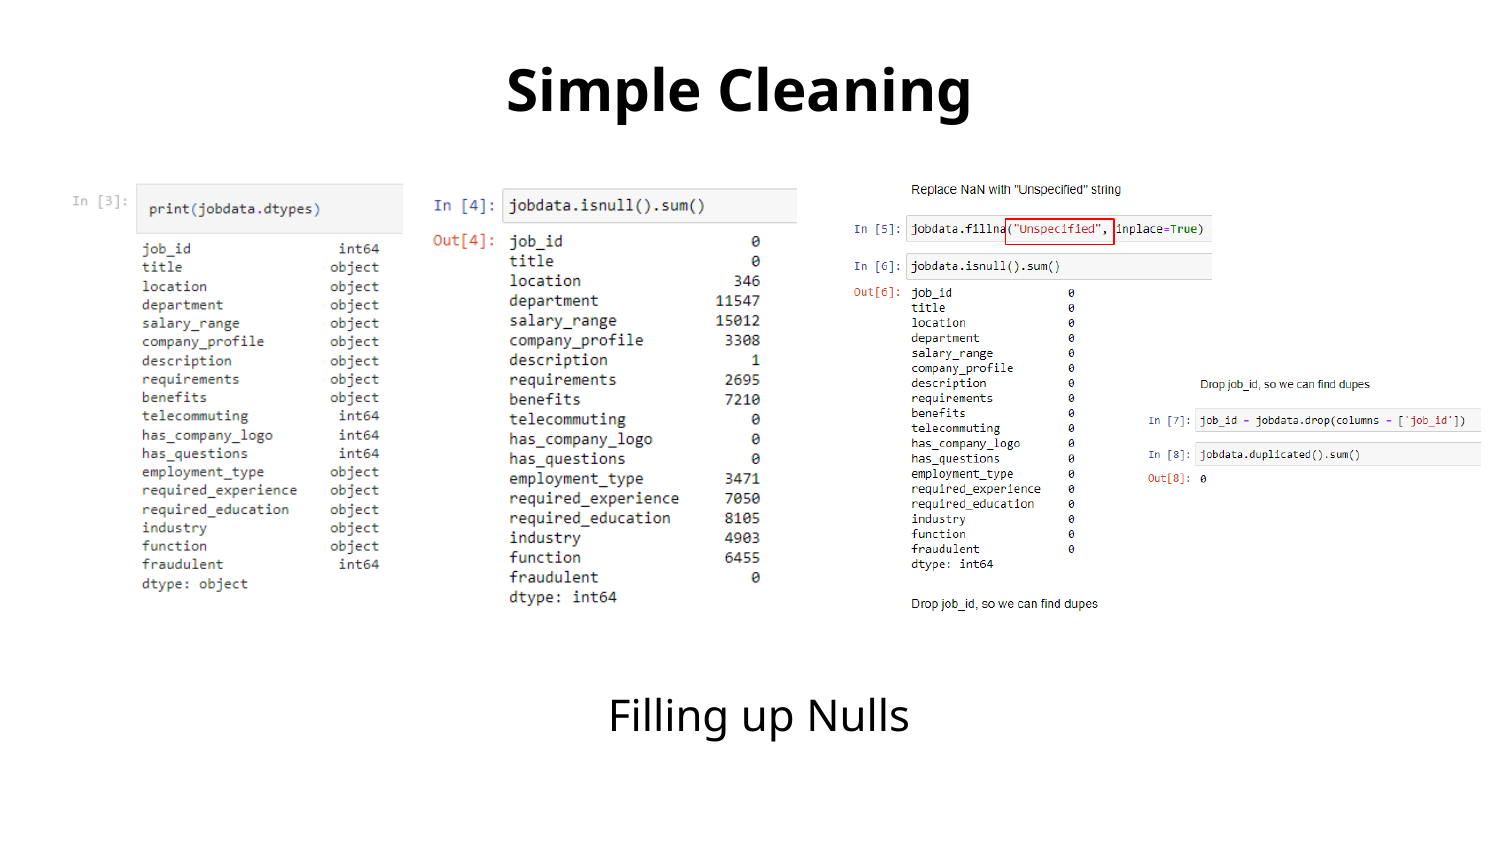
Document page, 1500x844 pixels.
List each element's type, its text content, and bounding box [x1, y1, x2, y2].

picture [409, 185, 797, 615]
text_box Filling up Nulls [103, 672, 1415, 755]
picture [824, 171, 1482, 620]
title Simple Cleaning [64, 57, 1415, 119]
picture [56, 178, 403, 601]
